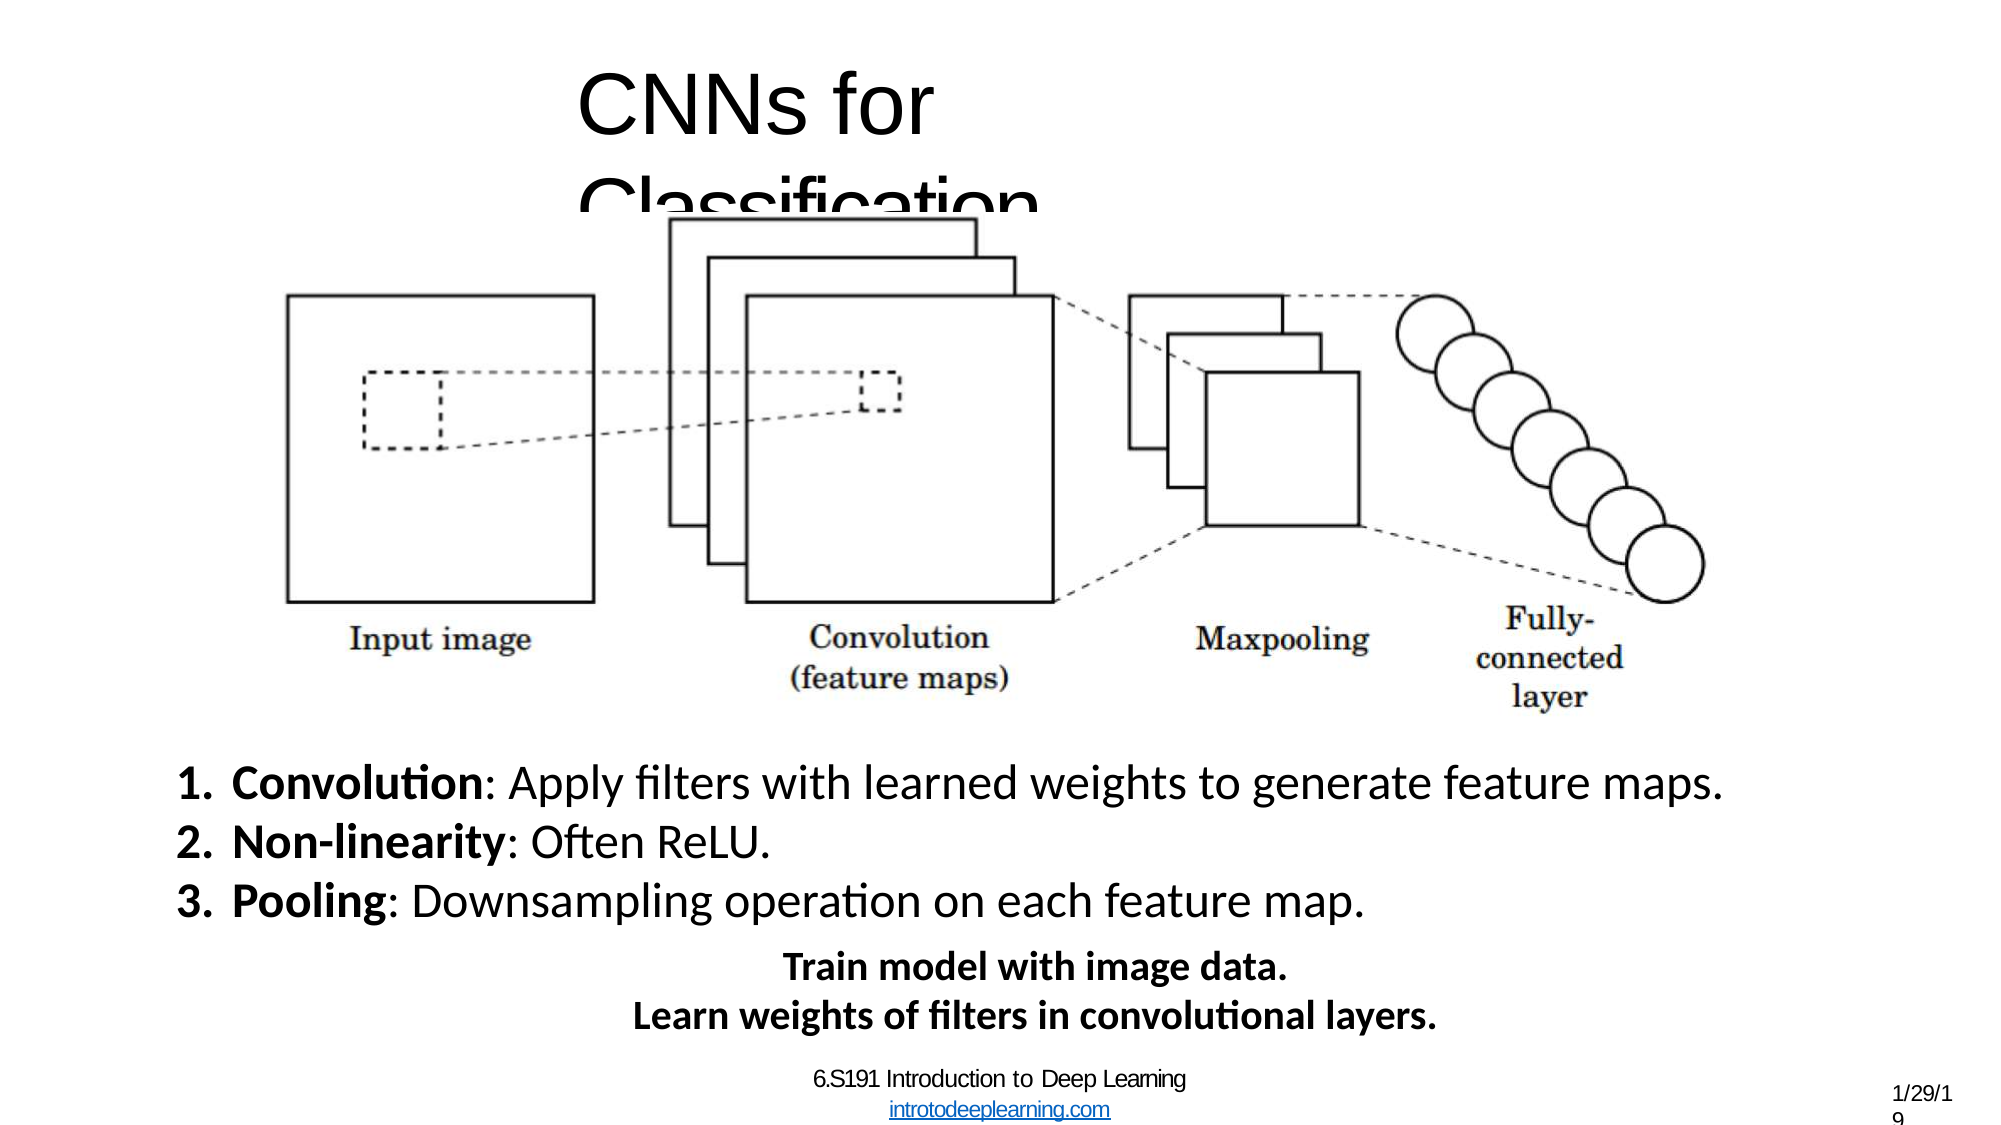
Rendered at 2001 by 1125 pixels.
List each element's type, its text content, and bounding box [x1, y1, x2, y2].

text_box [281, 212, 1714, 717]
footer 6.S191 Introduction to Deep Learning introtodeeplearning.com [810, 1062, 1190, 1125]
title CNNs for Classification [574, 44, 1426, 212]
text_box 1/29/19 [1889, 1078, 1965, 1125]
text_box Convolution: Apply filters with learned weights to generate feature maps. Non-linearity: Often ReLU. Pooling: Downsampling operation on each feature map. Train model with image data. Learn weights of filters in convolutional layers. [173, 747, 1763, 1039]
